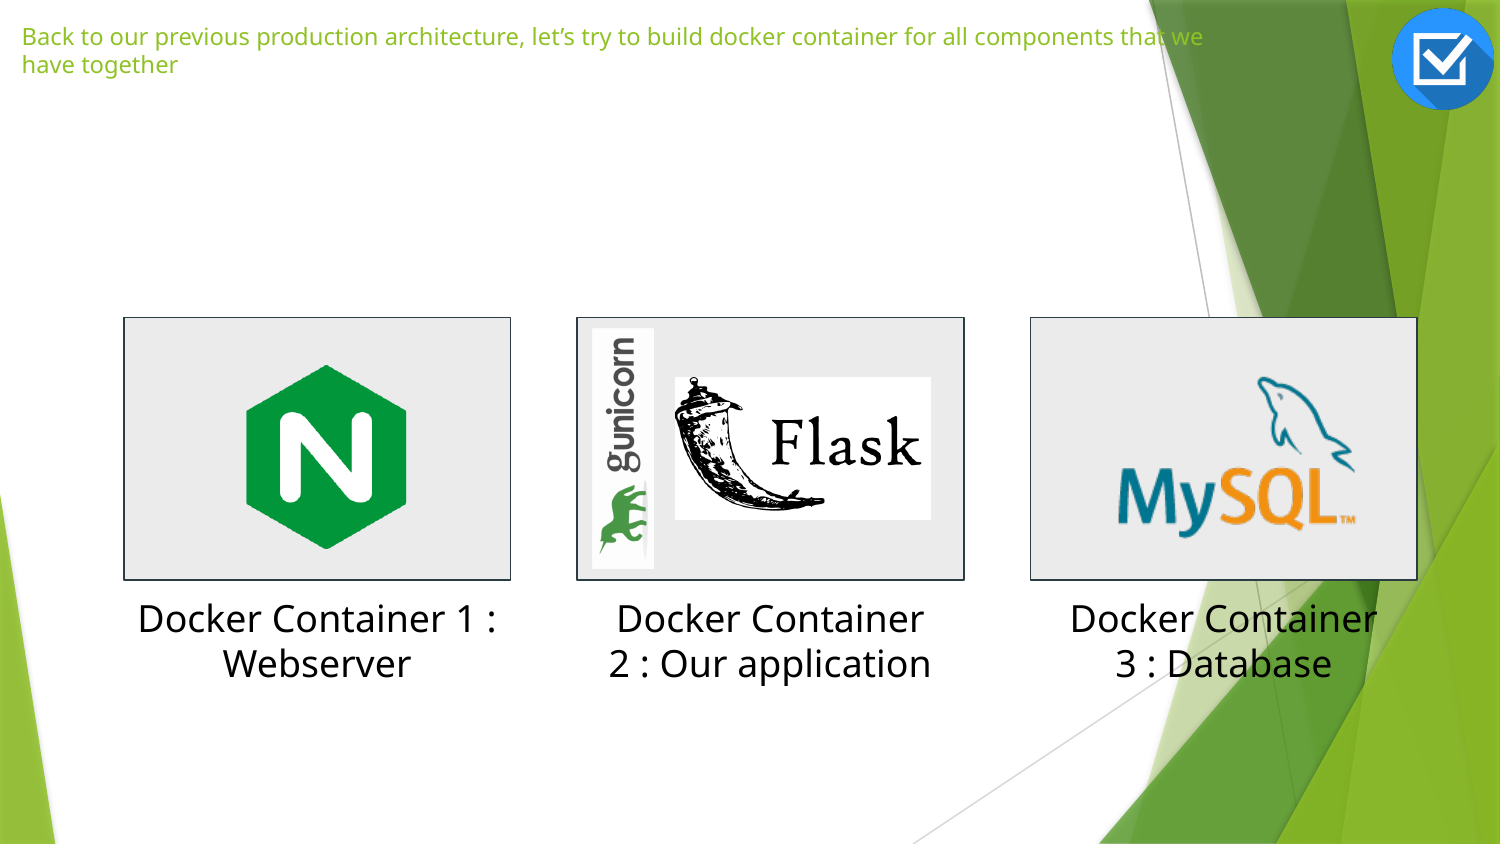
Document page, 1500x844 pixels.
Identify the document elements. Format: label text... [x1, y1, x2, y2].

text_box Docker Container 3 : Database [1030, 579, 1418, 700]
text_box [123, 317, 511, 579]
text_box [577, 317, 964, 579]
text_box [1030, 317, 1418, 579]
picture [502, 329, 931, 569]
title Back to our previous production architecture, let’s try to build docker container for all components that we have together [6, 6, 1268, 94]
picture [1391, 7, 1494, 110]
picture [1112, 372, 1360, 541]
text_box Docker Container 1 : Webserver [93, 579, 542, 700]
picture [233, 364, 418, 549]
text_box Docker Container 2 : Our application [577, 579, 964, 700]
